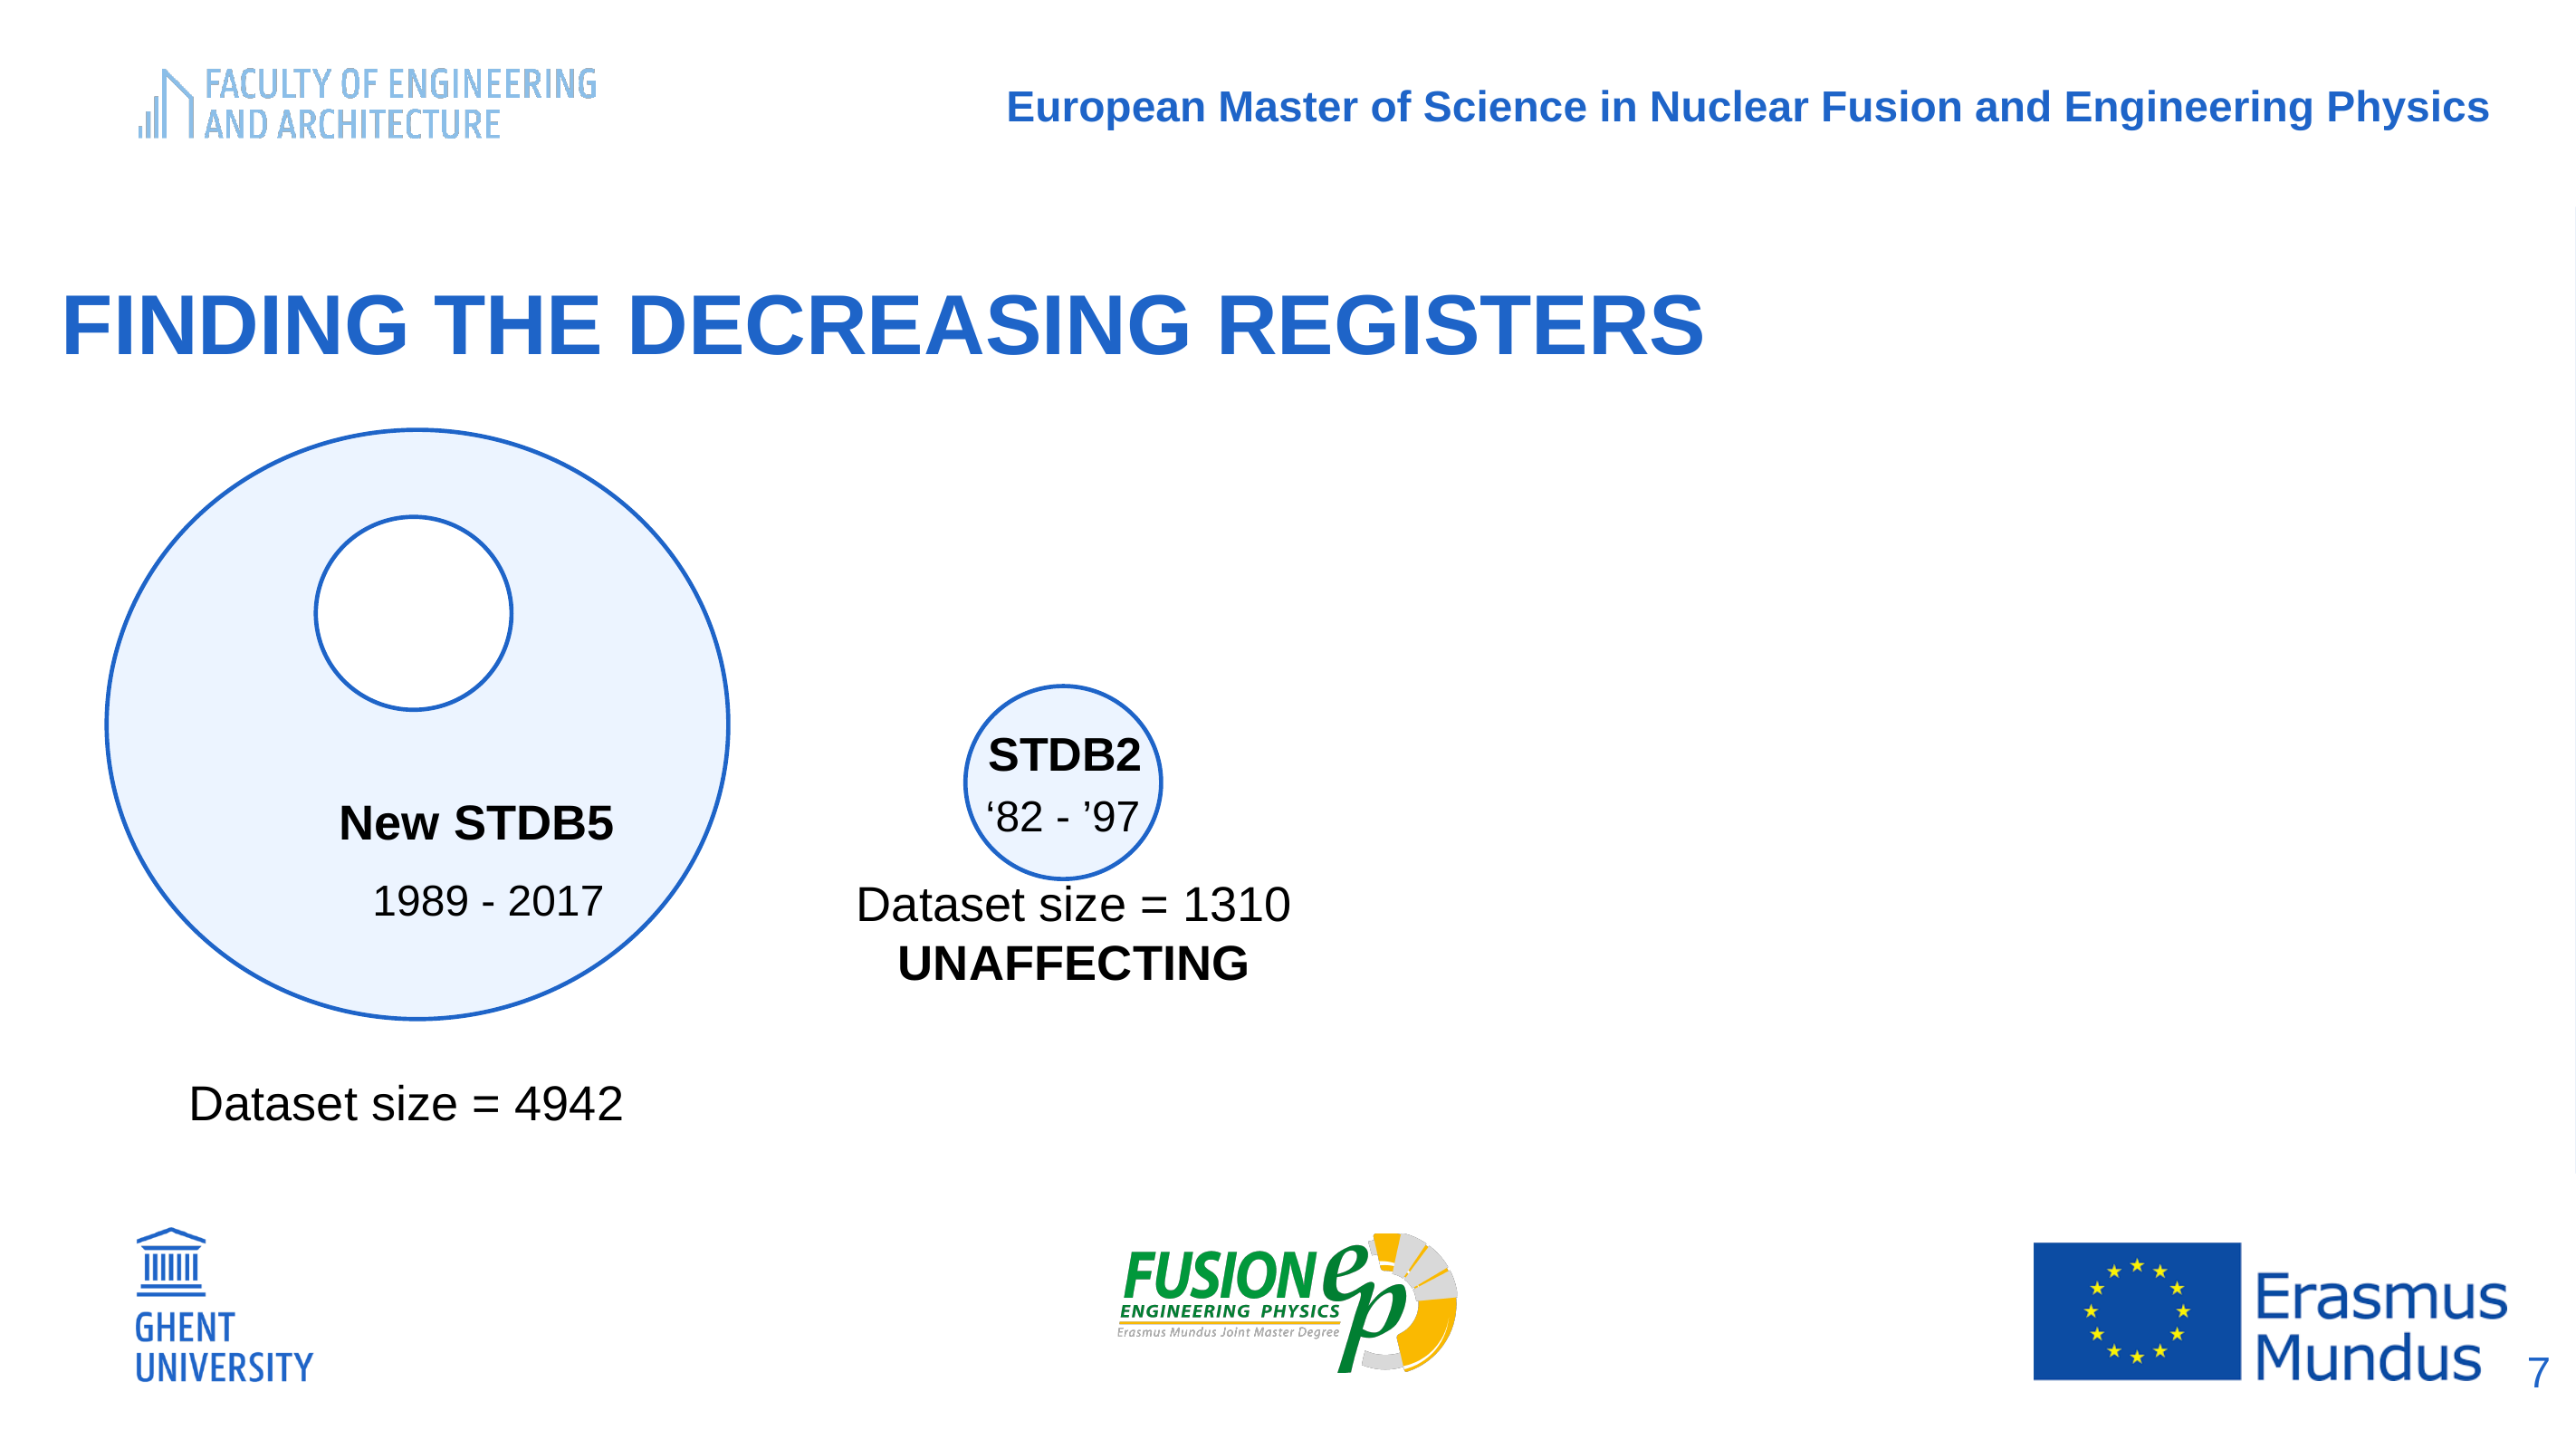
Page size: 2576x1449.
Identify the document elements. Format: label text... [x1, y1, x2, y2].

picture [69, 0, 690, 207]
picture [68, 1175, 411, 1449]
text_box 1989 - 2017 [333, 863, 618, 934]
text_box [999, 686, 1128, 710]
text_box [965, 742, 974, 780]
text_box Dataset size = 4942 [115, 1062, 698, 1139]
picture [2034, 1243, 2507, 1381]
list European Master of Science in Nuclear Fusion and Engineering Physics [652, 58, 2507, 139]
slide_number ‹#› [2409, 1338, 2565, 1449]
text_box [129, 187, 2576, 1186]
text_box [106, 429, 729, 1020]
text_box [992, 849, 1135, 879]
text_box New STDB5 [244, 776, 629, 863]
text_box ‘82 - ’97 [950, 780, 1177, 849]
text_box STDB2 [974, 710, 1211, 794]
text_box FINDING THE DECREASING REGISTERS [47, 235, 2507, 417]
text_box Dataset size = 1310 UNAFFECTING [782, 893, 1366, 969]
picture [1117, 1233, 1458, 1373]
text_box [315, 516, 512, 710]
